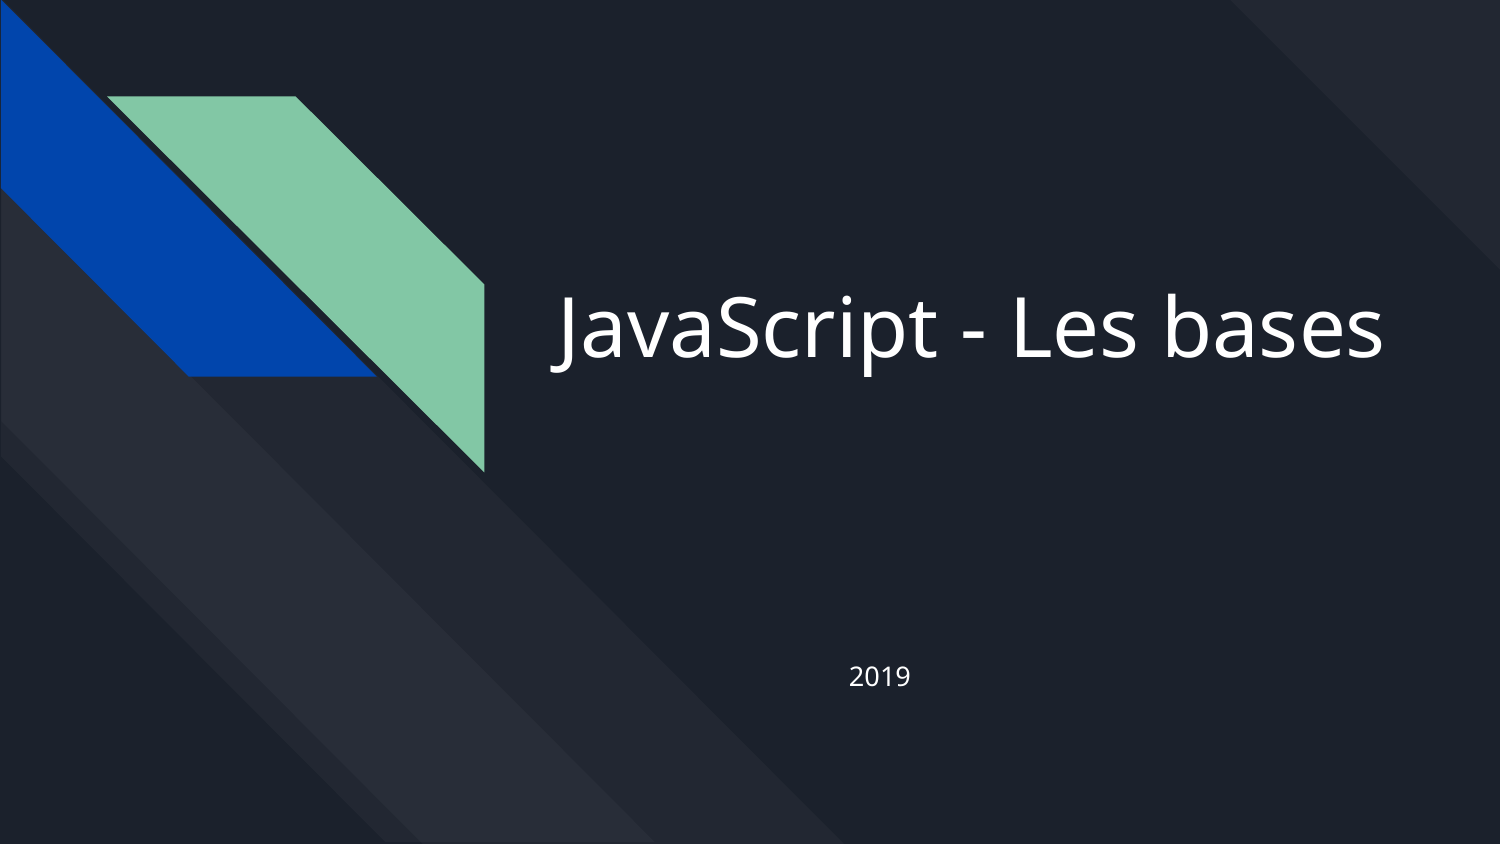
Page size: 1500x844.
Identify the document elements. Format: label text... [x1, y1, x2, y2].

subtitle 2019 [833, 643, 1404, 727]
title JavaScript - Les bases [542, 258, 1454, 518]
